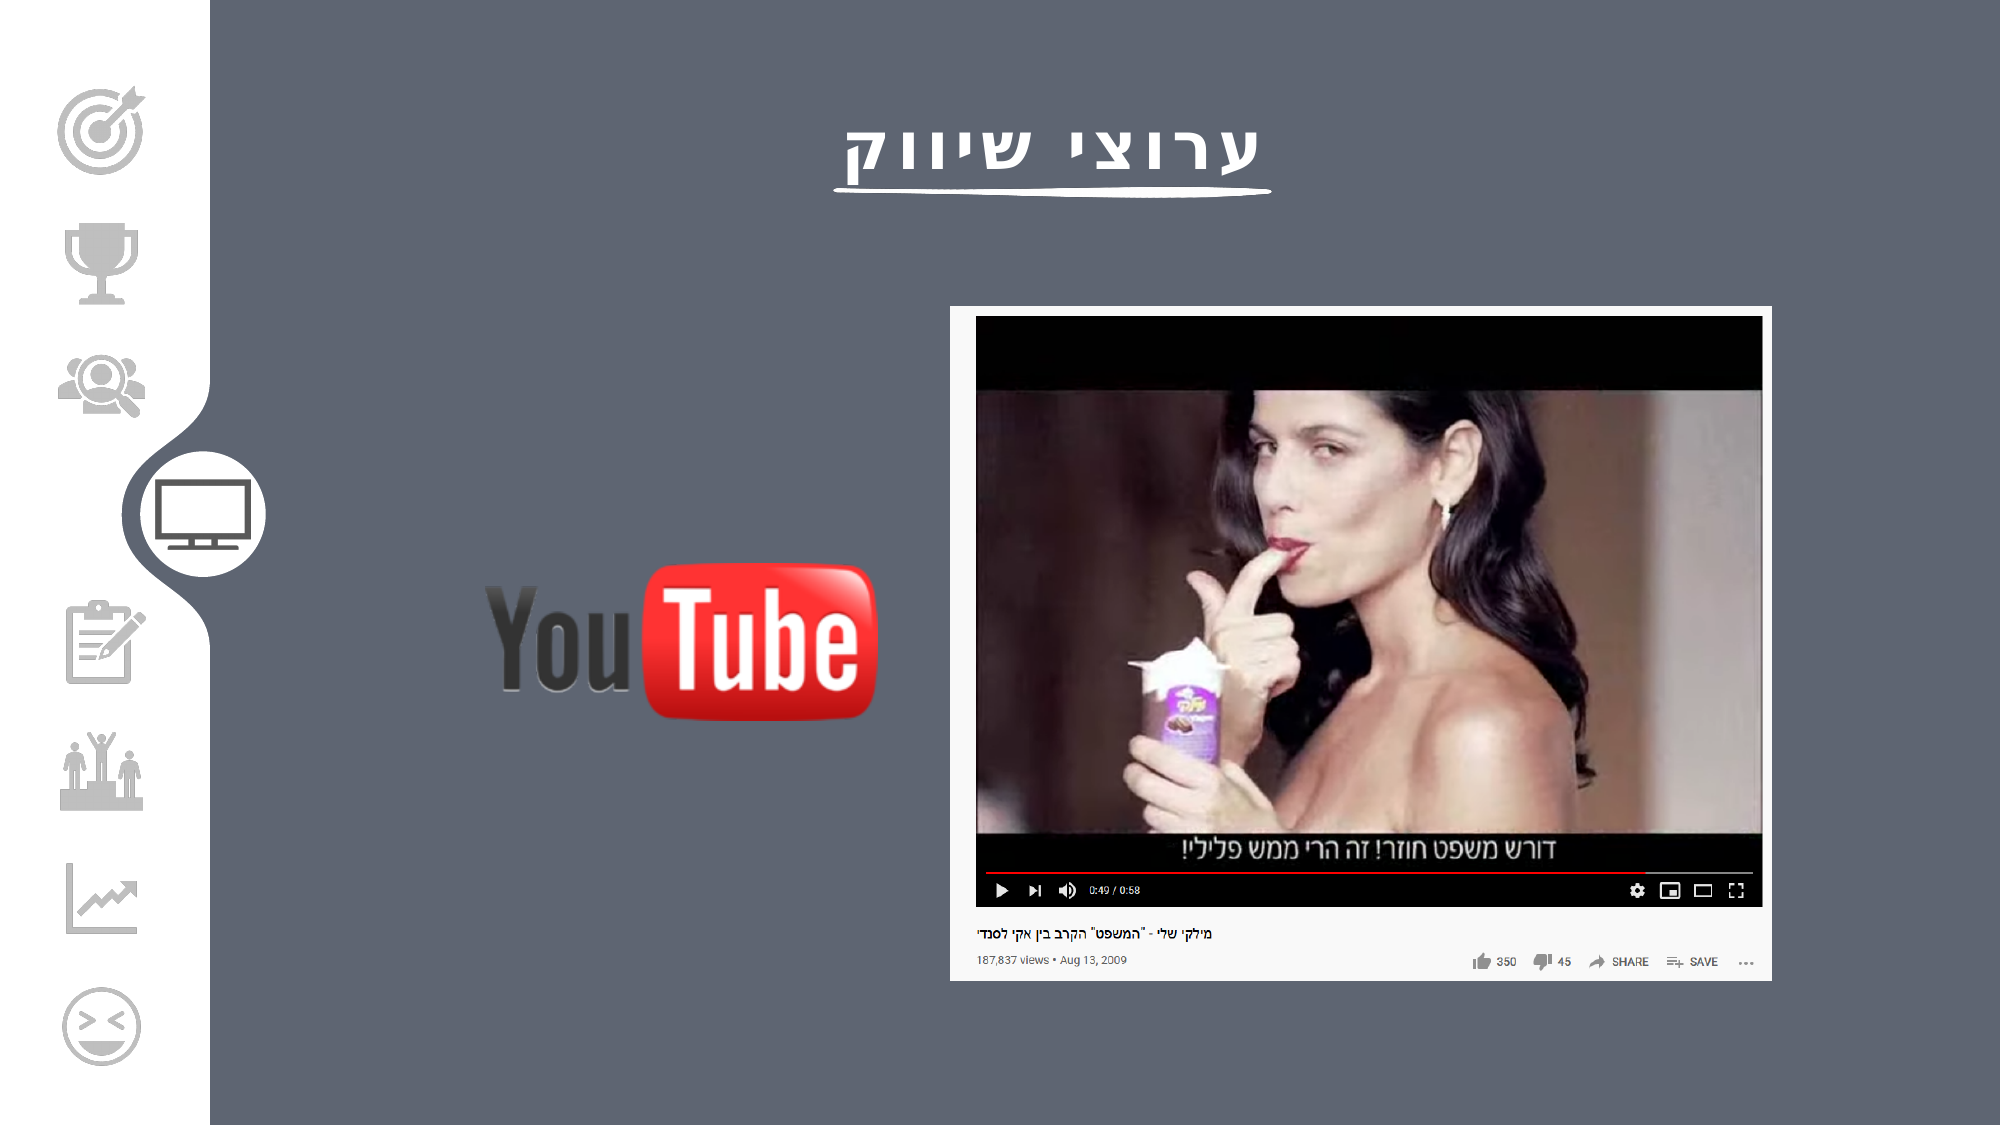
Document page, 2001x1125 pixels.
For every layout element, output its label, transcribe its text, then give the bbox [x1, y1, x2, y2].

picture [52, 214, 151, 313]
picture [52, 336, 151, 436]
picture [52, 977, 151, 1076]
picture [949, 306, 1772, 981]
picture [485, 563, 878, 721]
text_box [140, 451, 266, 577]
picture [834, 181, 1272, 204]
picture [52, 465, 151, 564]
picture [52, 721, 151, 821]
text_box [0, 0, 211, 1125]
picture [52, 592, 151, 692]
picture [52, 849, 151, 948]
picture [48, 76, 155, 184]
text_box ערוצי שיווק [826, 95, 1279, 191]
